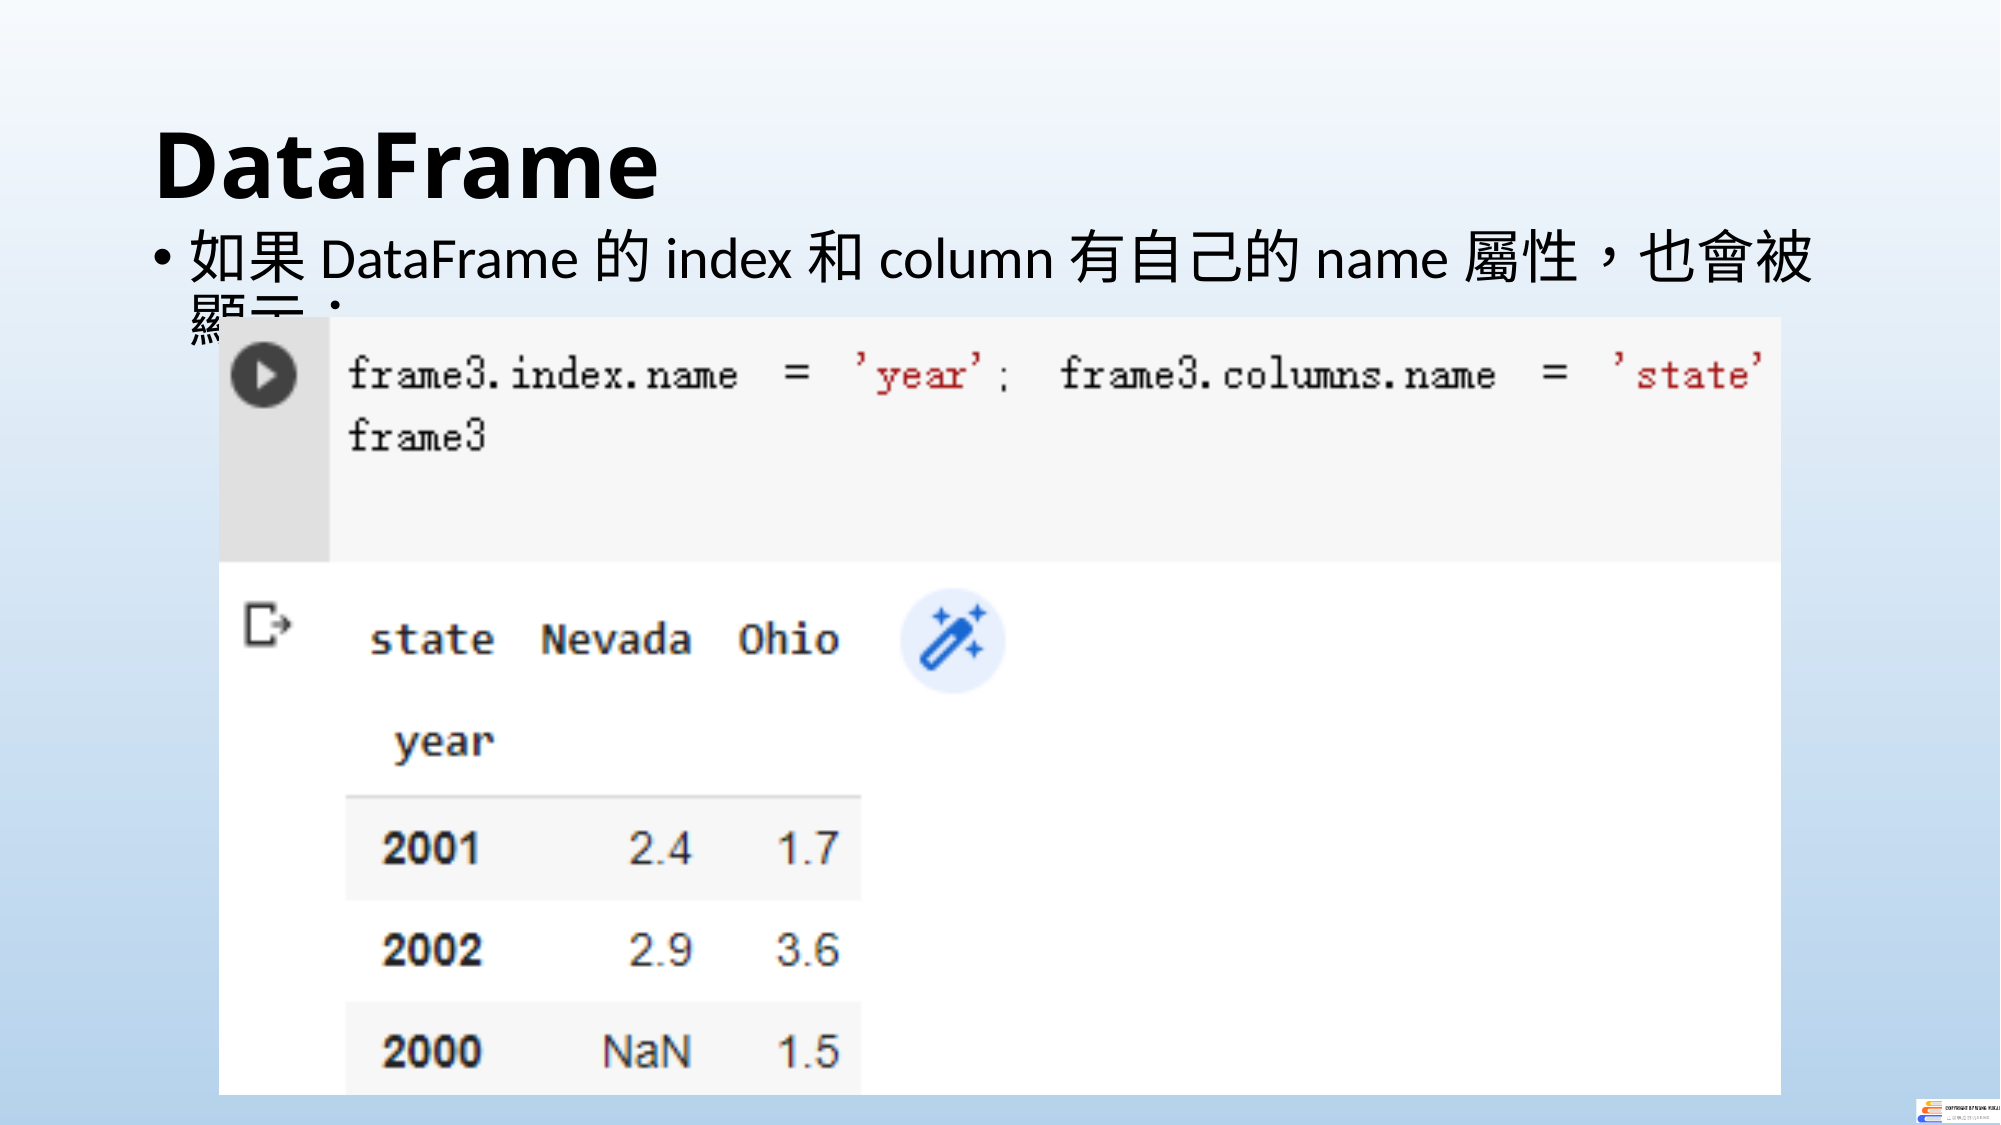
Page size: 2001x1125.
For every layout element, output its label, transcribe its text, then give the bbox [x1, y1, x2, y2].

list 如果DataFrame的index和column有自己的name屬性，也會被顯示： [137, 220, 1863, 935]
title DataFrame [137, 59, 1863, 220]
picture [1916, 1099, 2000, 1123]
picture [219, 317, 1781, 1095]
